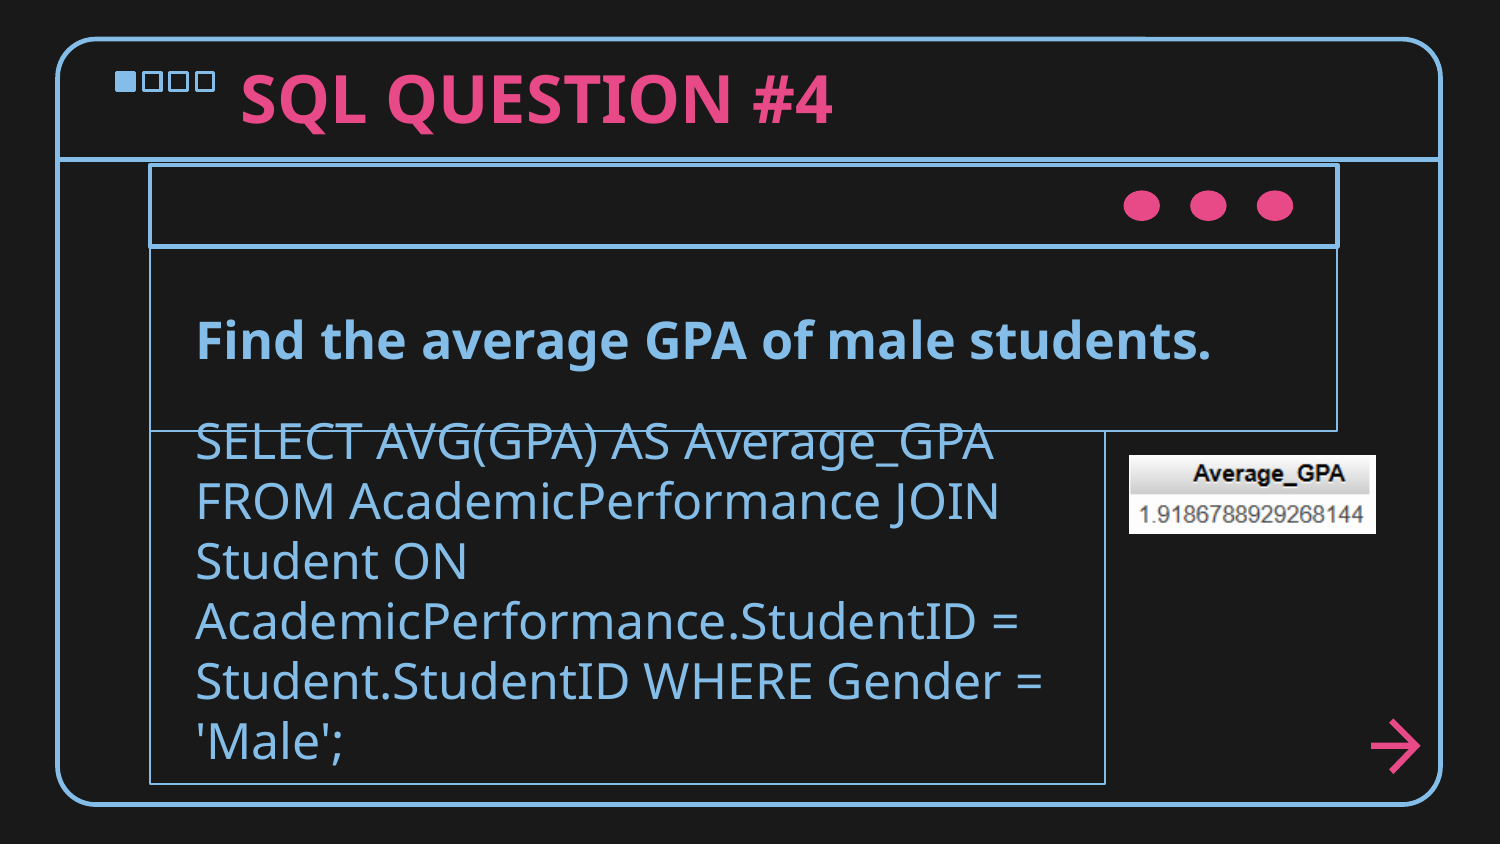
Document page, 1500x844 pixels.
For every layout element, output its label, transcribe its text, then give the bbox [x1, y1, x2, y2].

title SQL QUESTION #4 [223, 48, 1373, 146]
subtitle SELECT AVG(GPA) AS Average_GPA FROM AcademicPerformance JOIN Student ON AcademicPerformance.StudentID = Student.StudentID WHERE Gender = 'Male'; [148, 428, 1107, 787]
title Find the average GPA of male students. [148, 249, 1340, 433]
text_box [1371, 718, 1421, 775]
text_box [149, 164, 1338, 247]
picture [1129, 455, 1376, 535]
